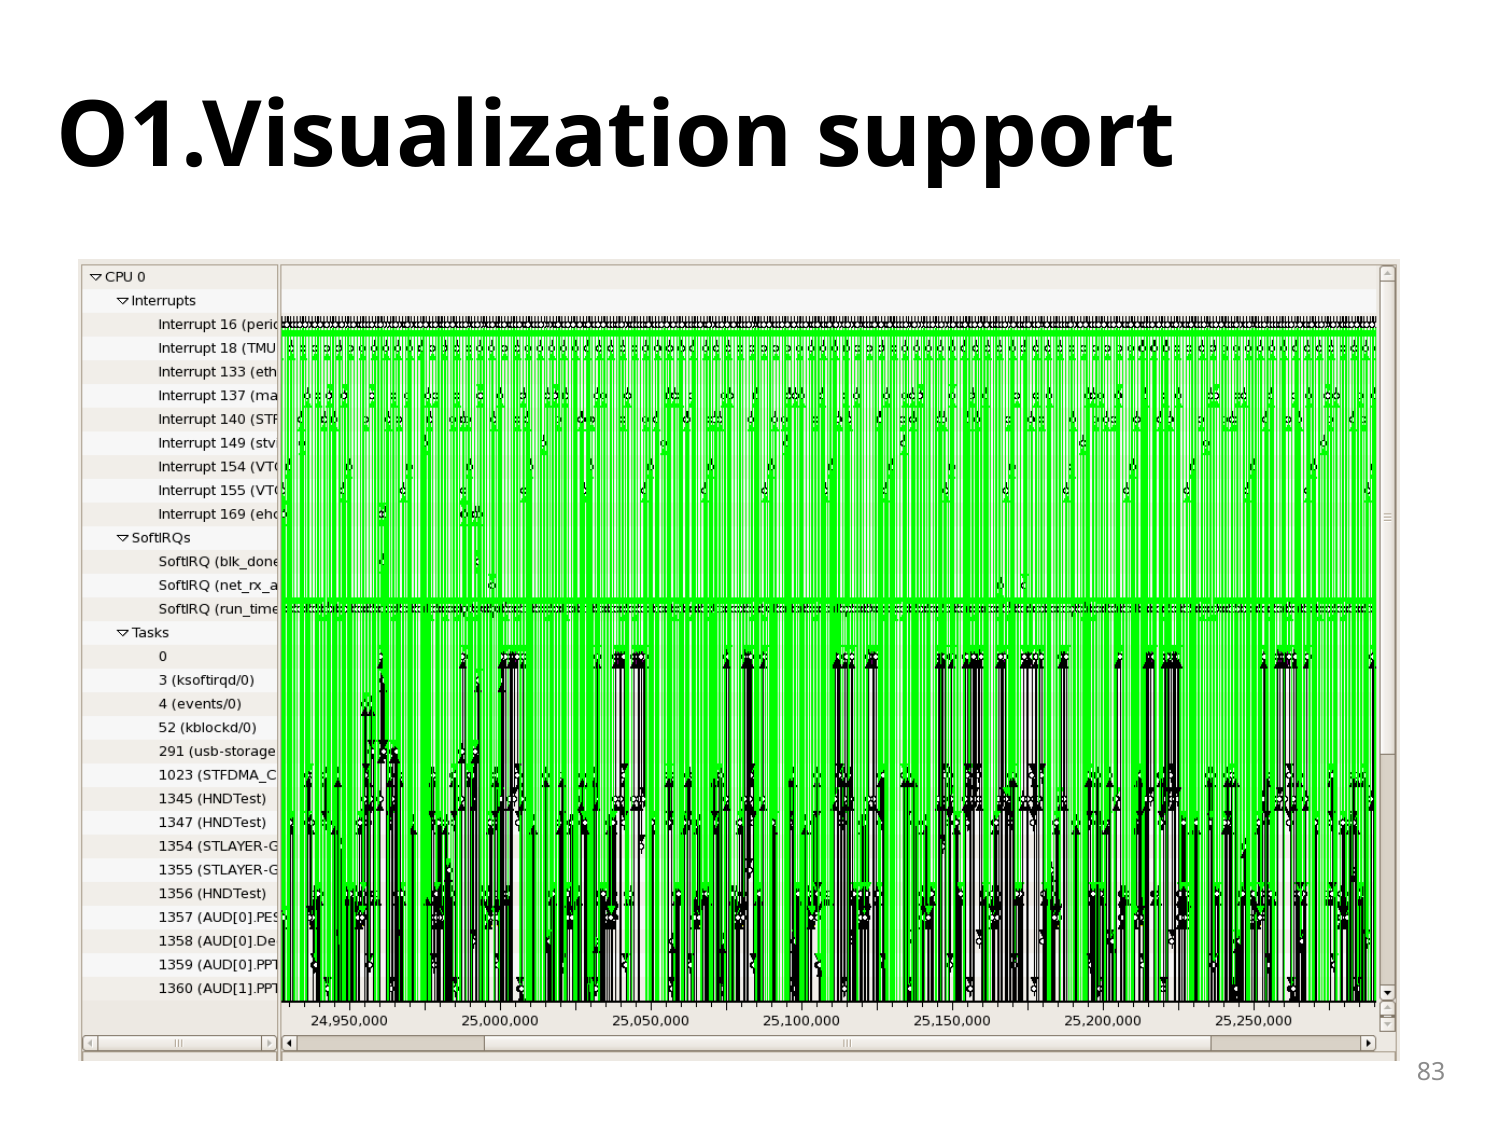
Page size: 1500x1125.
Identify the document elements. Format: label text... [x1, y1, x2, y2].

slide_number 83 [1059, 1042, 1461, 1103]
title O1.Visualization support [41, 59, 1461, 215]
picture [78, 259, 1400, 1061]
